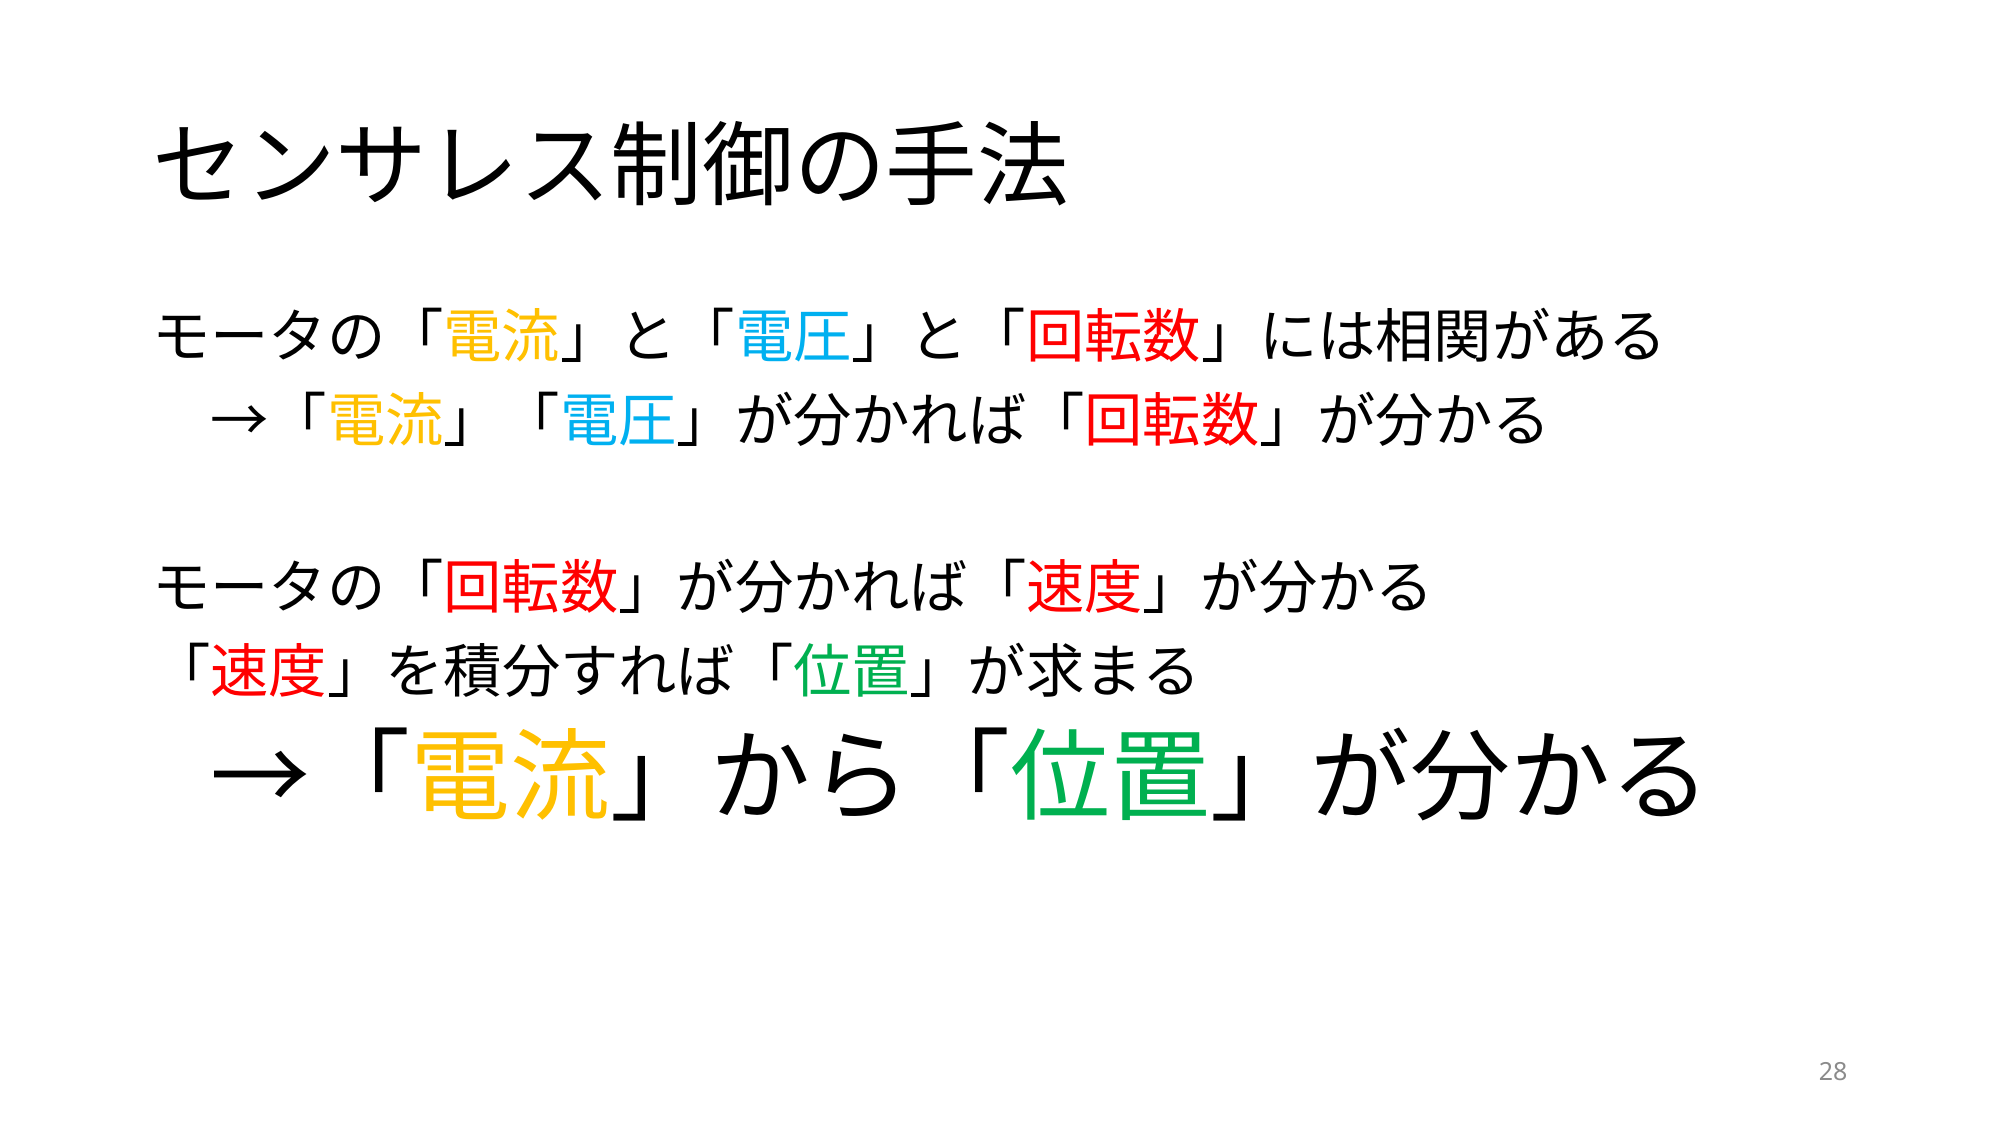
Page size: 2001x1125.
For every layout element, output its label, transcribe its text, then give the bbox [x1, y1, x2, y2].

slide_number 27 [1412, 1042, 1863, 1103]
list モータの「電流」と「電圧」と「回転数」には相関がある →「電流」「電圧」が分かれば「回転数」が分かる モータの「回転数」が分かれば「速度」が分かる 「速度」を積分すれば「位置」が求まる →「電流」から「位置」が分かる [137, 299, 1863, 1014]
title センサレス制御の手法 [137, 59, 1863, 278]
